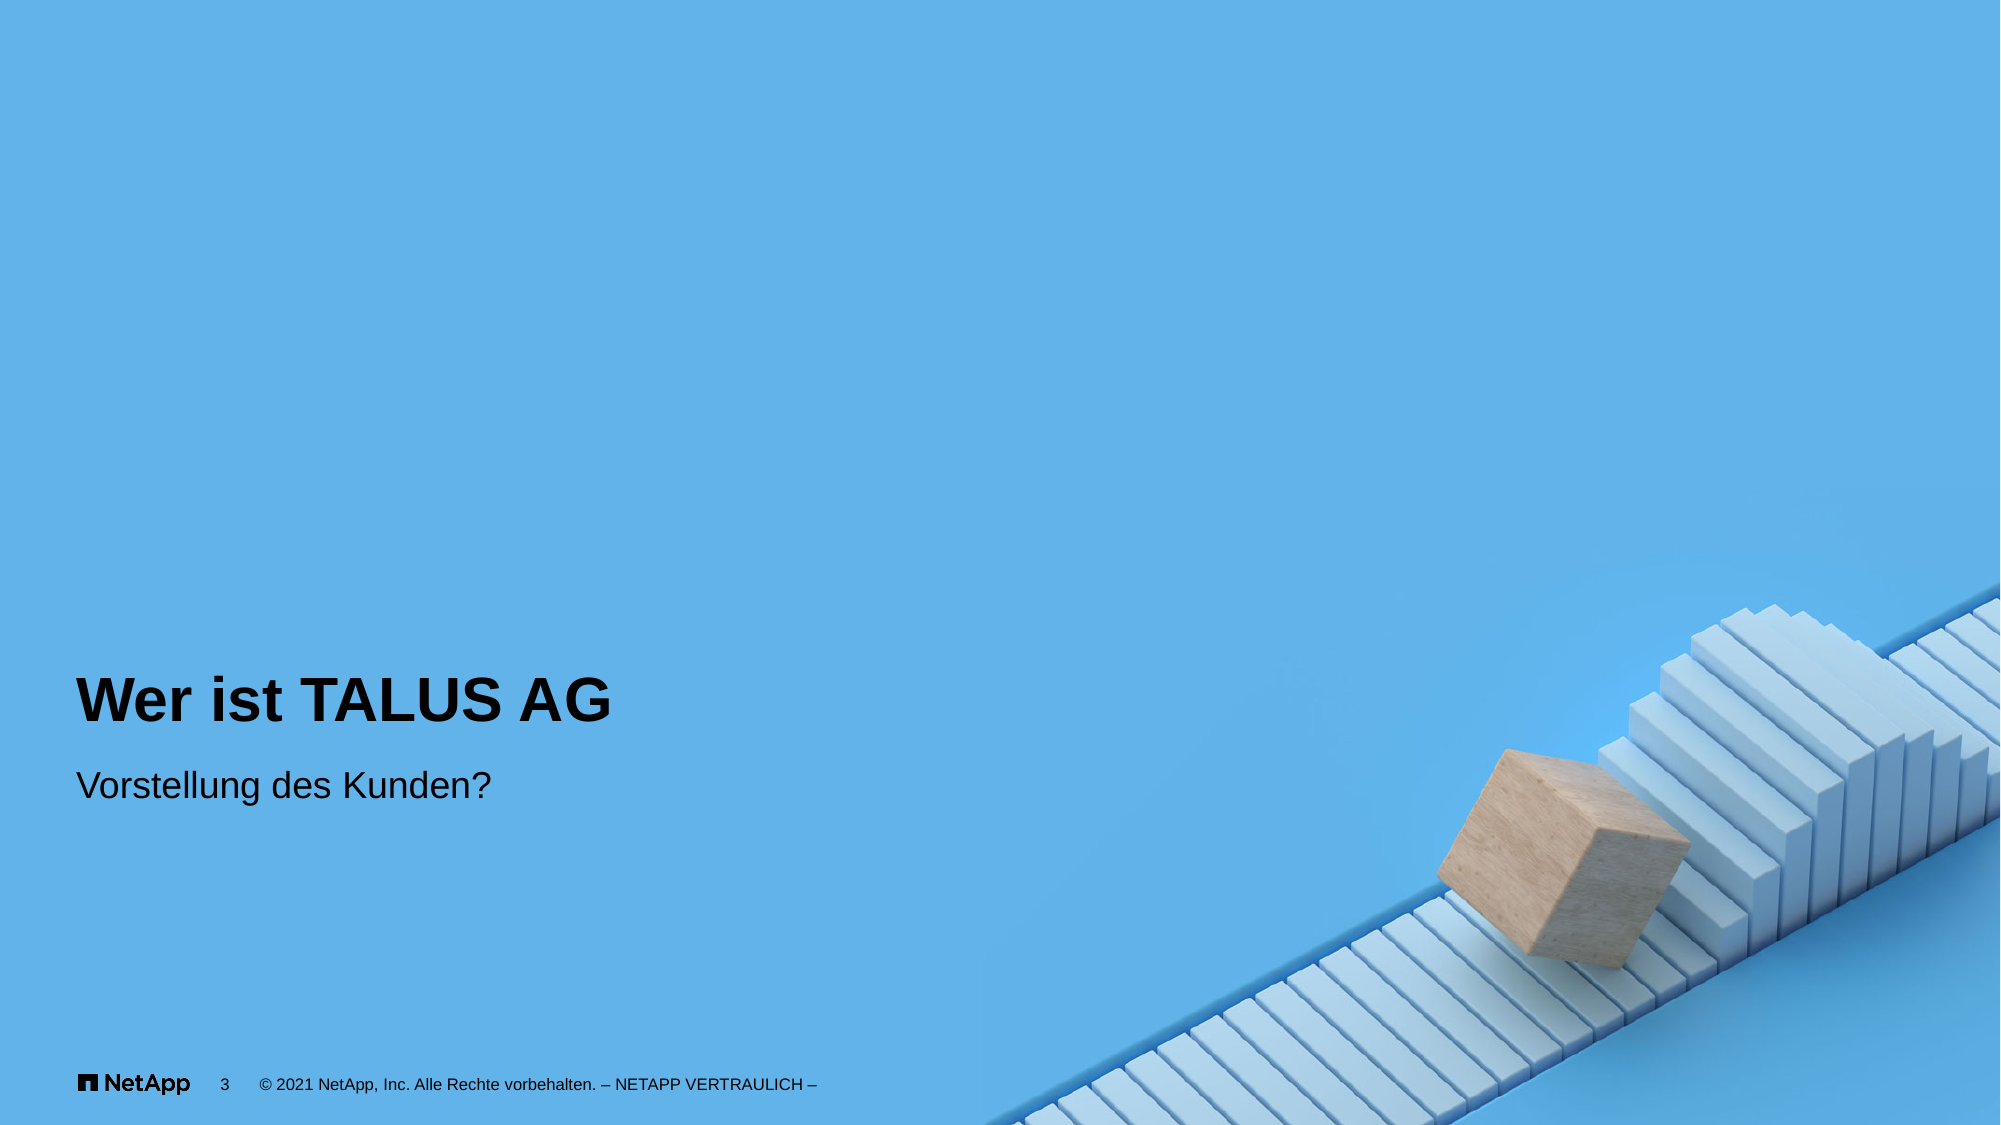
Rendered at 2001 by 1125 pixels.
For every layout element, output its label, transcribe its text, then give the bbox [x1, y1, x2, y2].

title Wer ist TALUS AG [61, 501, 908, 743]
list Vorstellung des Kunden? [61, 760, 908, 929]
picture [0, 0, 2001, 1125]
footer © 2021 NetApp, Inc. Alle Rechte vorbehalten. – NETAPP VERTRAULICH – [259, 1073, 986, 1094]
slide_number 3 [191, 1073, 258, 1094]
